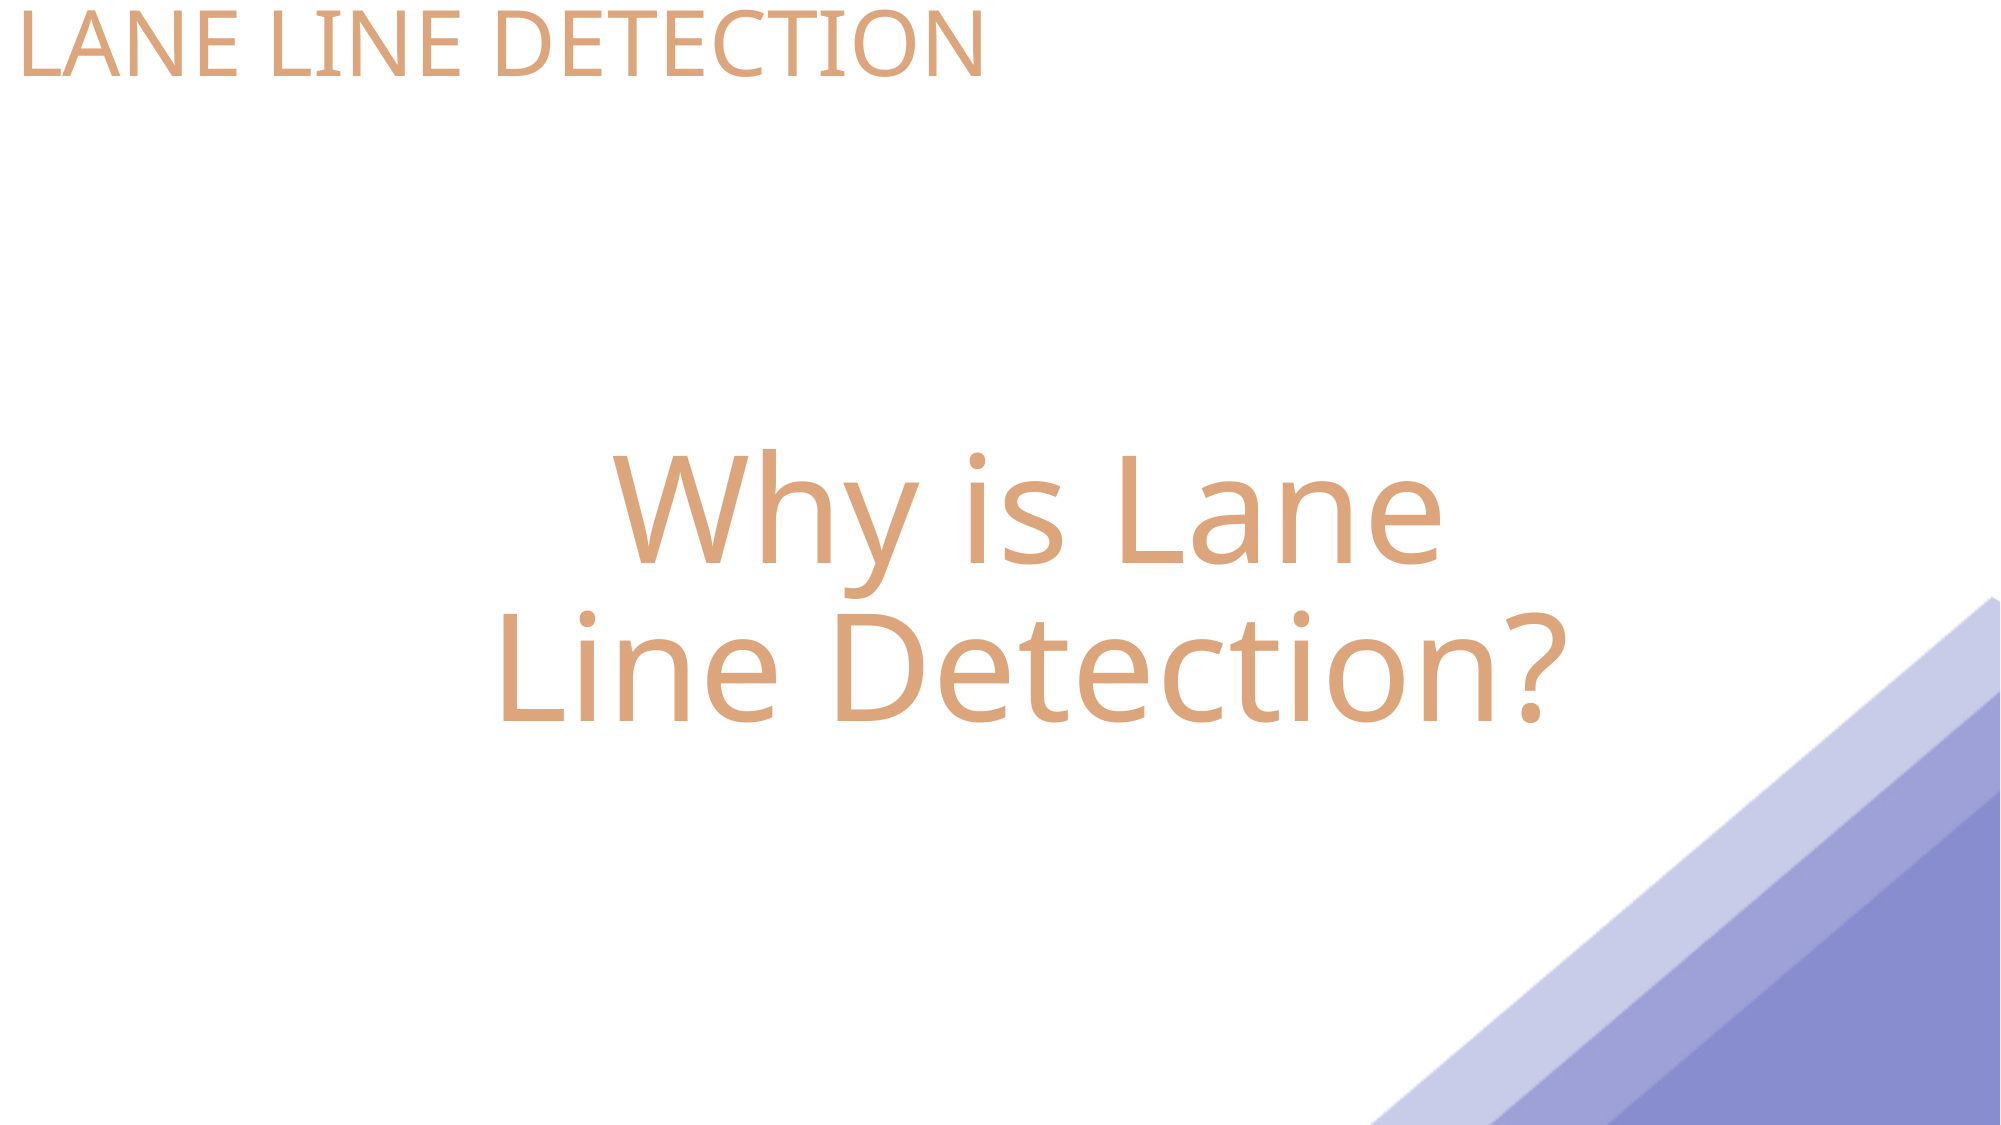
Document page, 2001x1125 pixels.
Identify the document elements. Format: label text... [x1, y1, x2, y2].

picture [0, 0, 2001, 1125]
text_box Why is Lane Line Detection? [454, 385, 1605, 760]
title LANE LINE DETECTION [0, 19, 1431, 150]
